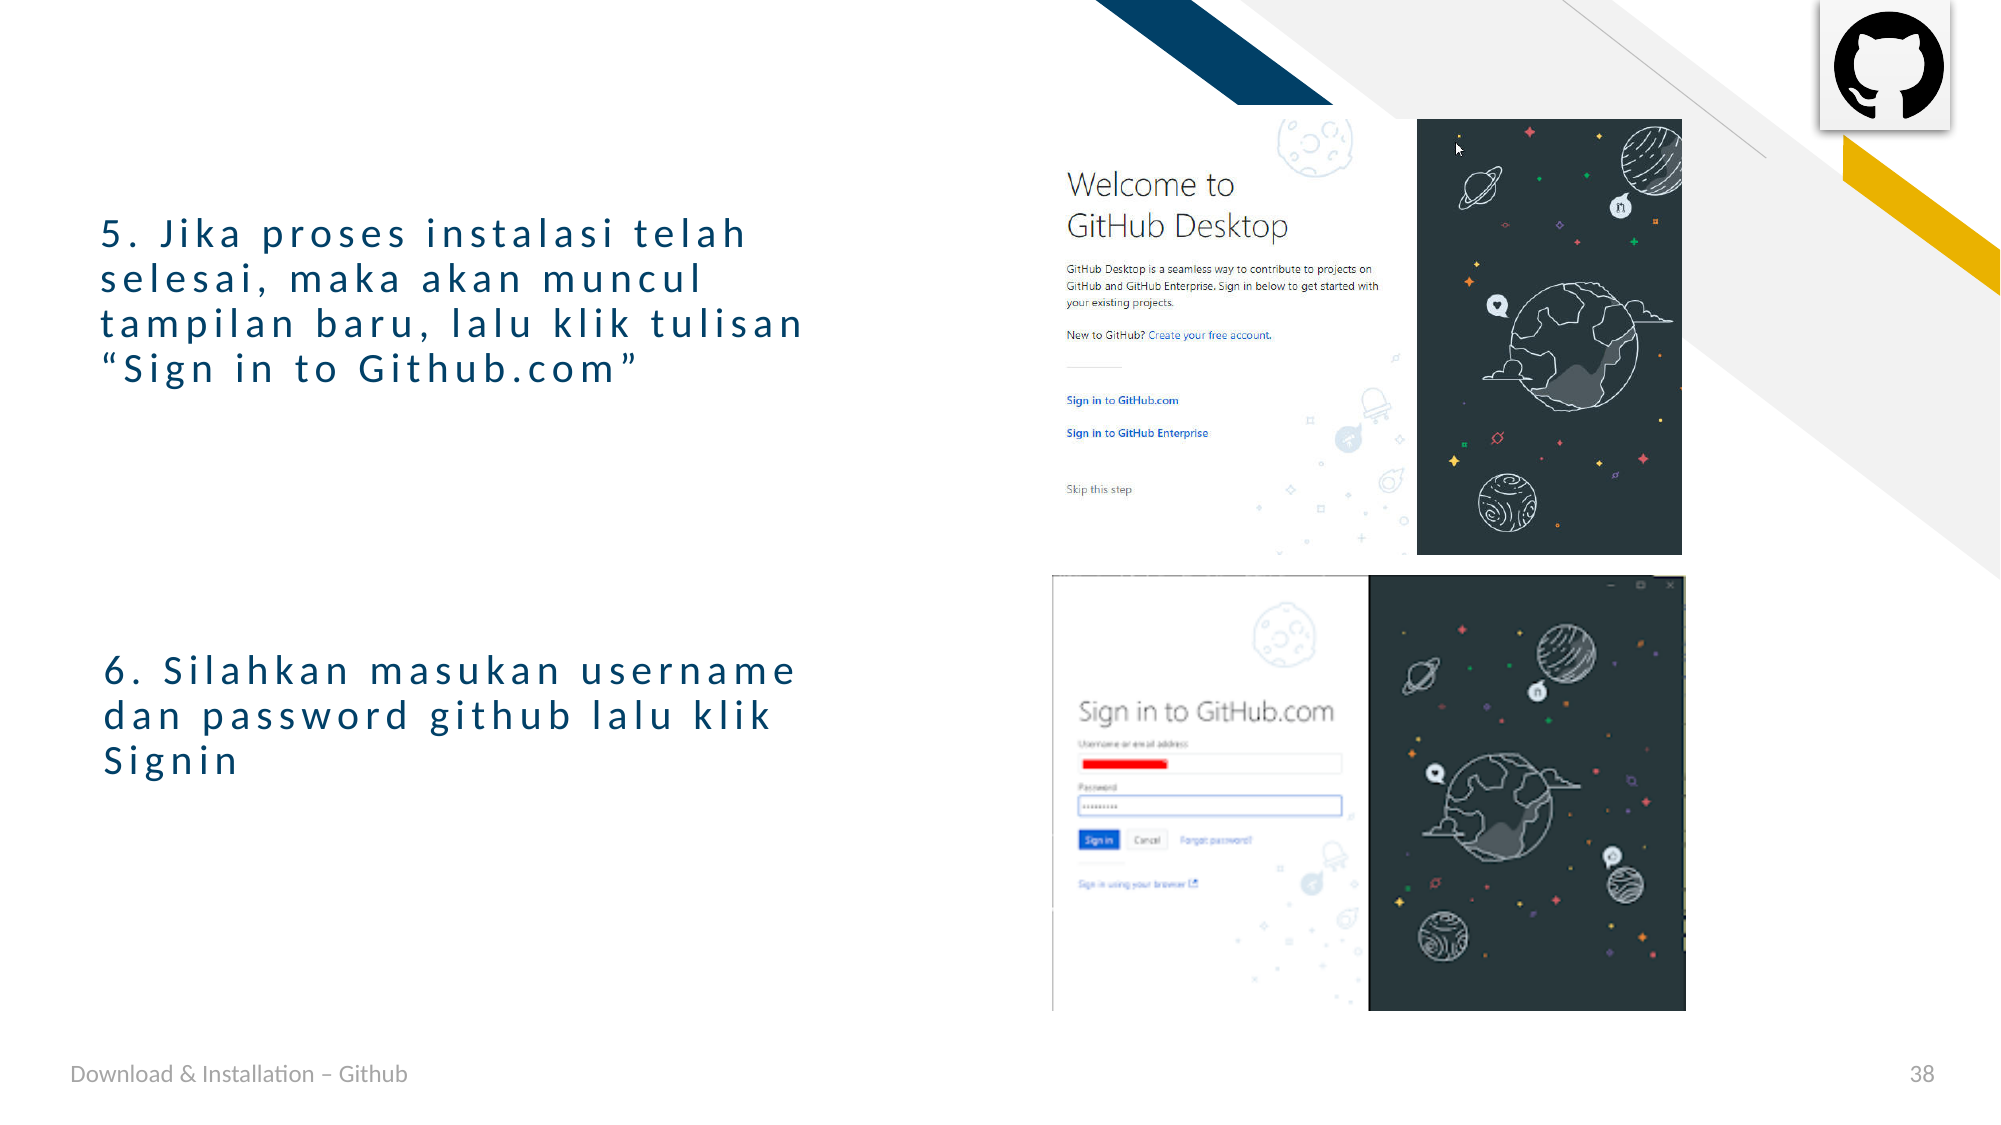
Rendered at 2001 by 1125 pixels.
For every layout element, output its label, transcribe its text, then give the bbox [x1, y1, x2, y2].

footer Download & Installation – Github [55, 1042, 731, 1103]
text_box [1820, 0, 1950, 130]
slide_number 38 [1828, 1042, 1950, 1103]
picture [1834, 10, 1944, 120]
picture [1052, 119, 1682, 555]
picture [1052, 575, 1686, 1011]
text_box 6. Silahkan masukan username dan password github lalu klik Signin [88, 641, 911, 850]
list 5. Jika proses instalasi telah selesai, maka akan muncul tampilan baru, lalu klik tulisan “Sign in to Github.com” [85, 203, 908, 413]
